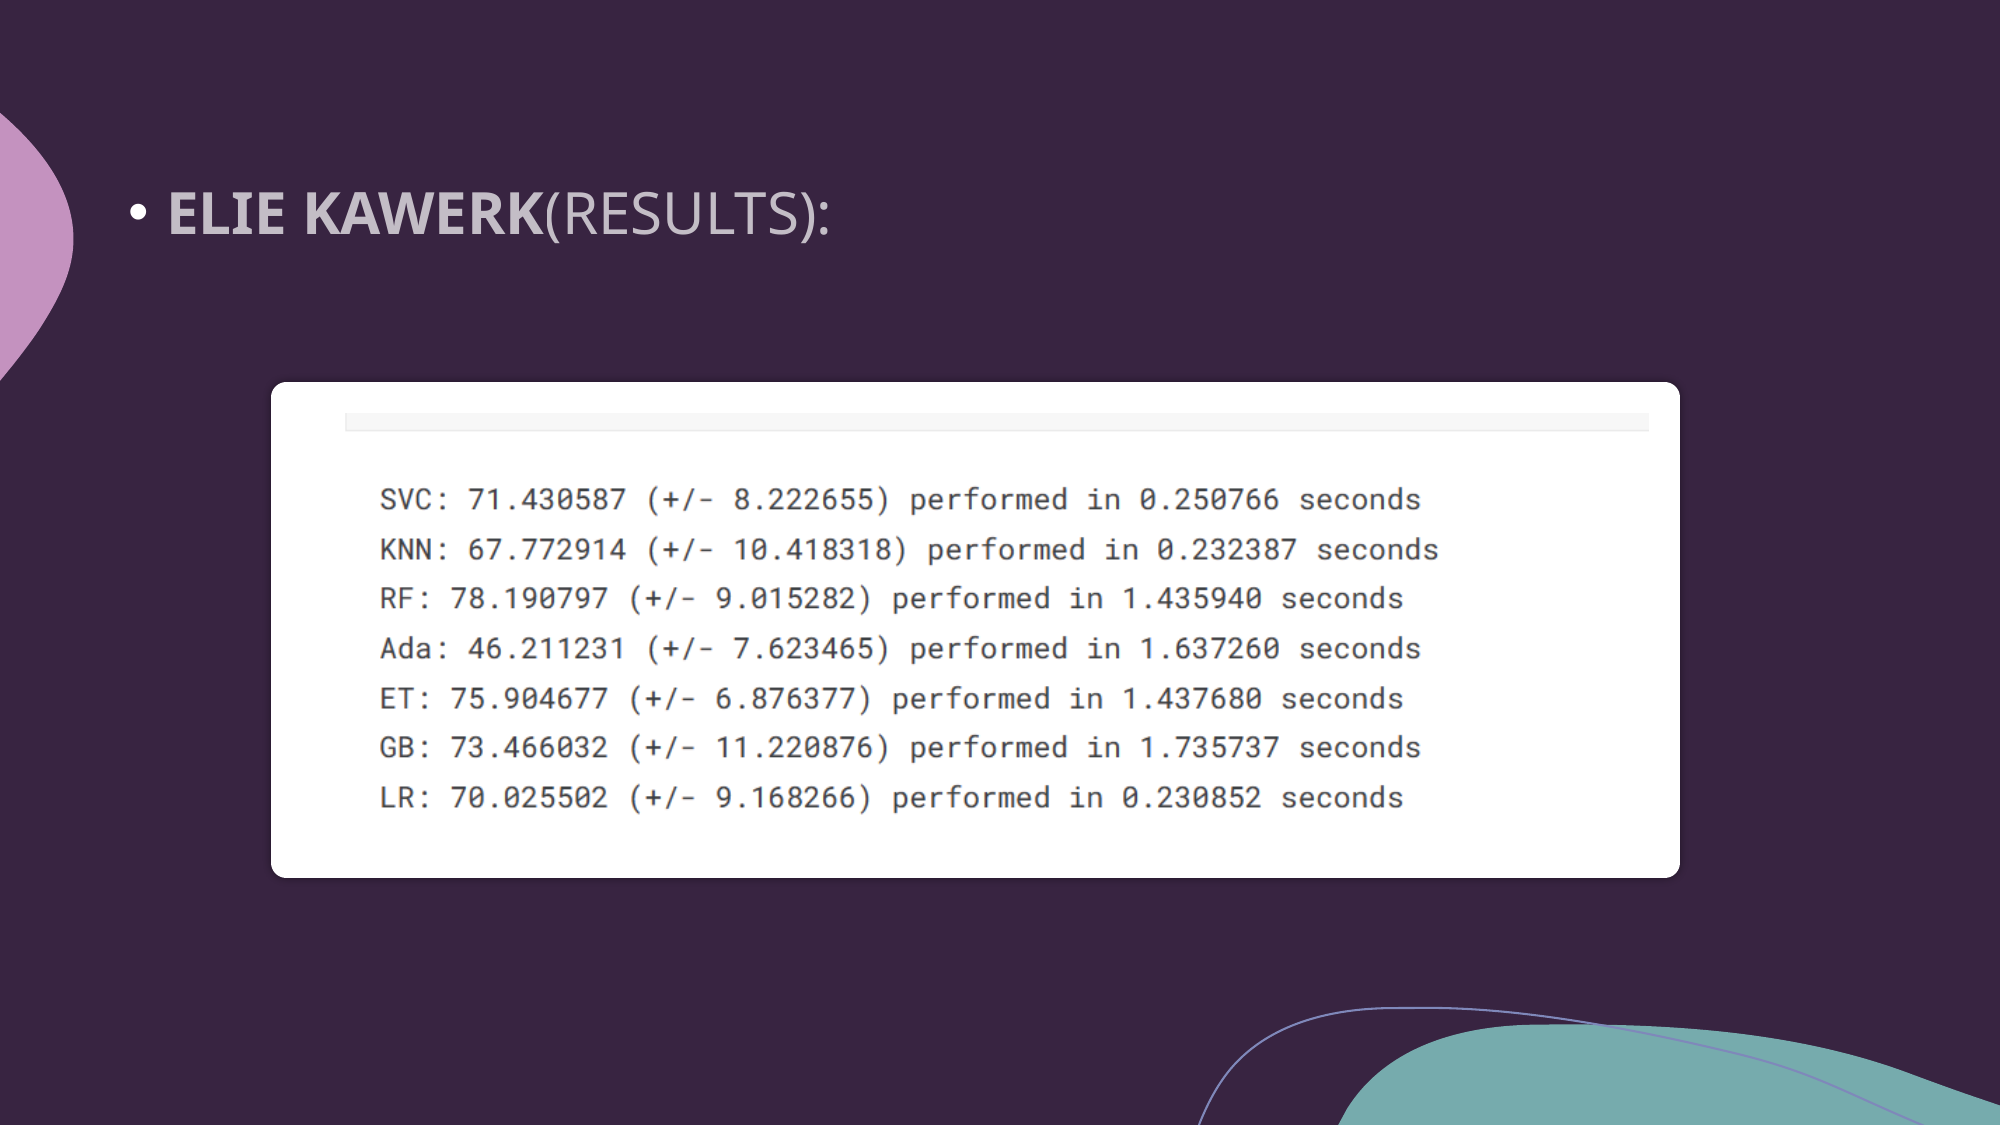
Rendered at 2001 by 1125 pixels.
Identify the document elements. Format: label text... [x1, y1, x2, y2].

list ELIE KAWERK(RESULTS): [113, 151, 966, 278]
picture [302, 412, 1649, 848]
